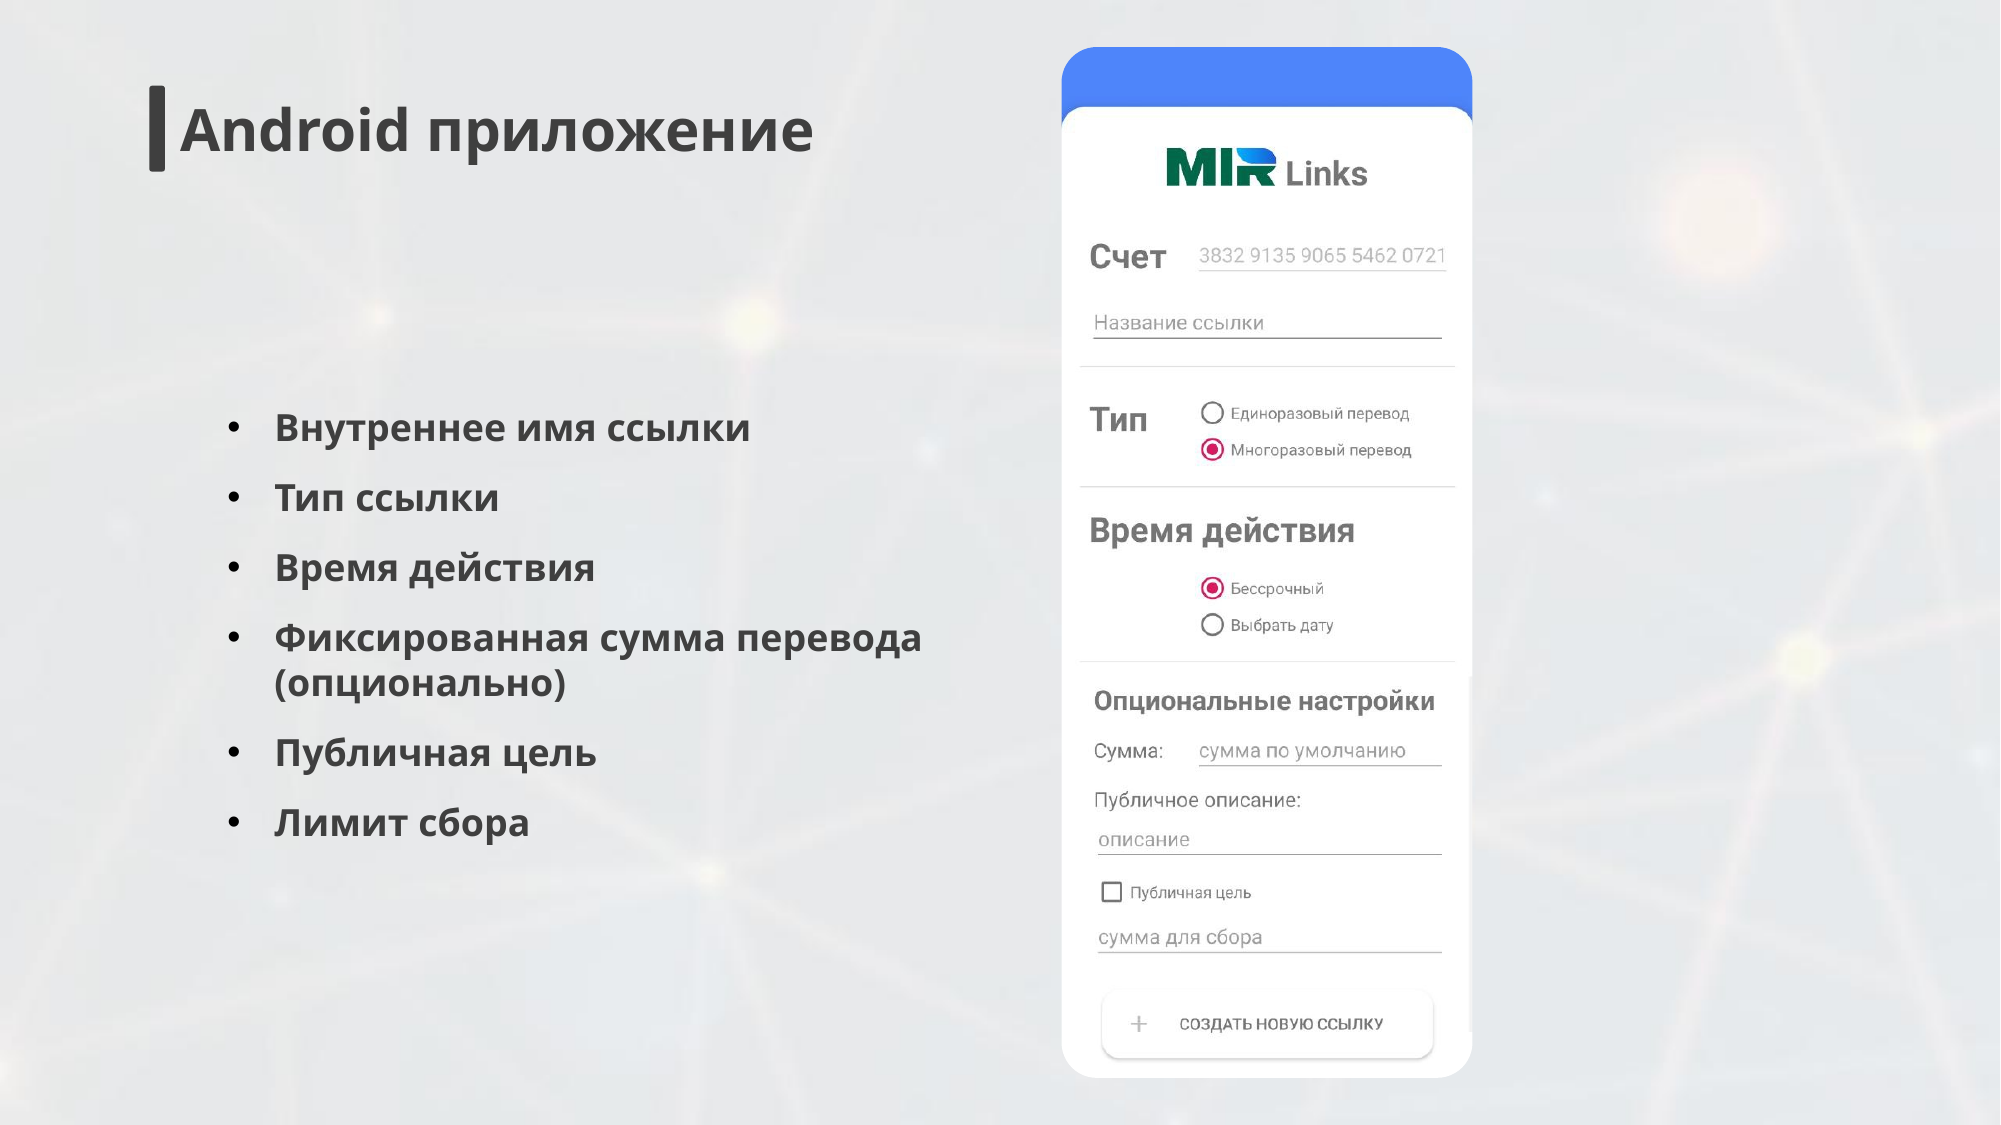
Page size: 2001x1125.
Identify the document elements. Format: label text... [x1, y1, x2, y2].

text_box [149, 85, 165, 172]
text_box Android приложение [164, 85, 1056, 171]
text_box Внутреннее имя ссылки Тип ссылки Время действия Фиксированная сумма перевода (опционально) Публичная цель Лимит сбора [212, 396, 965, 852]
picture [0, 0, 2001, 1125]
